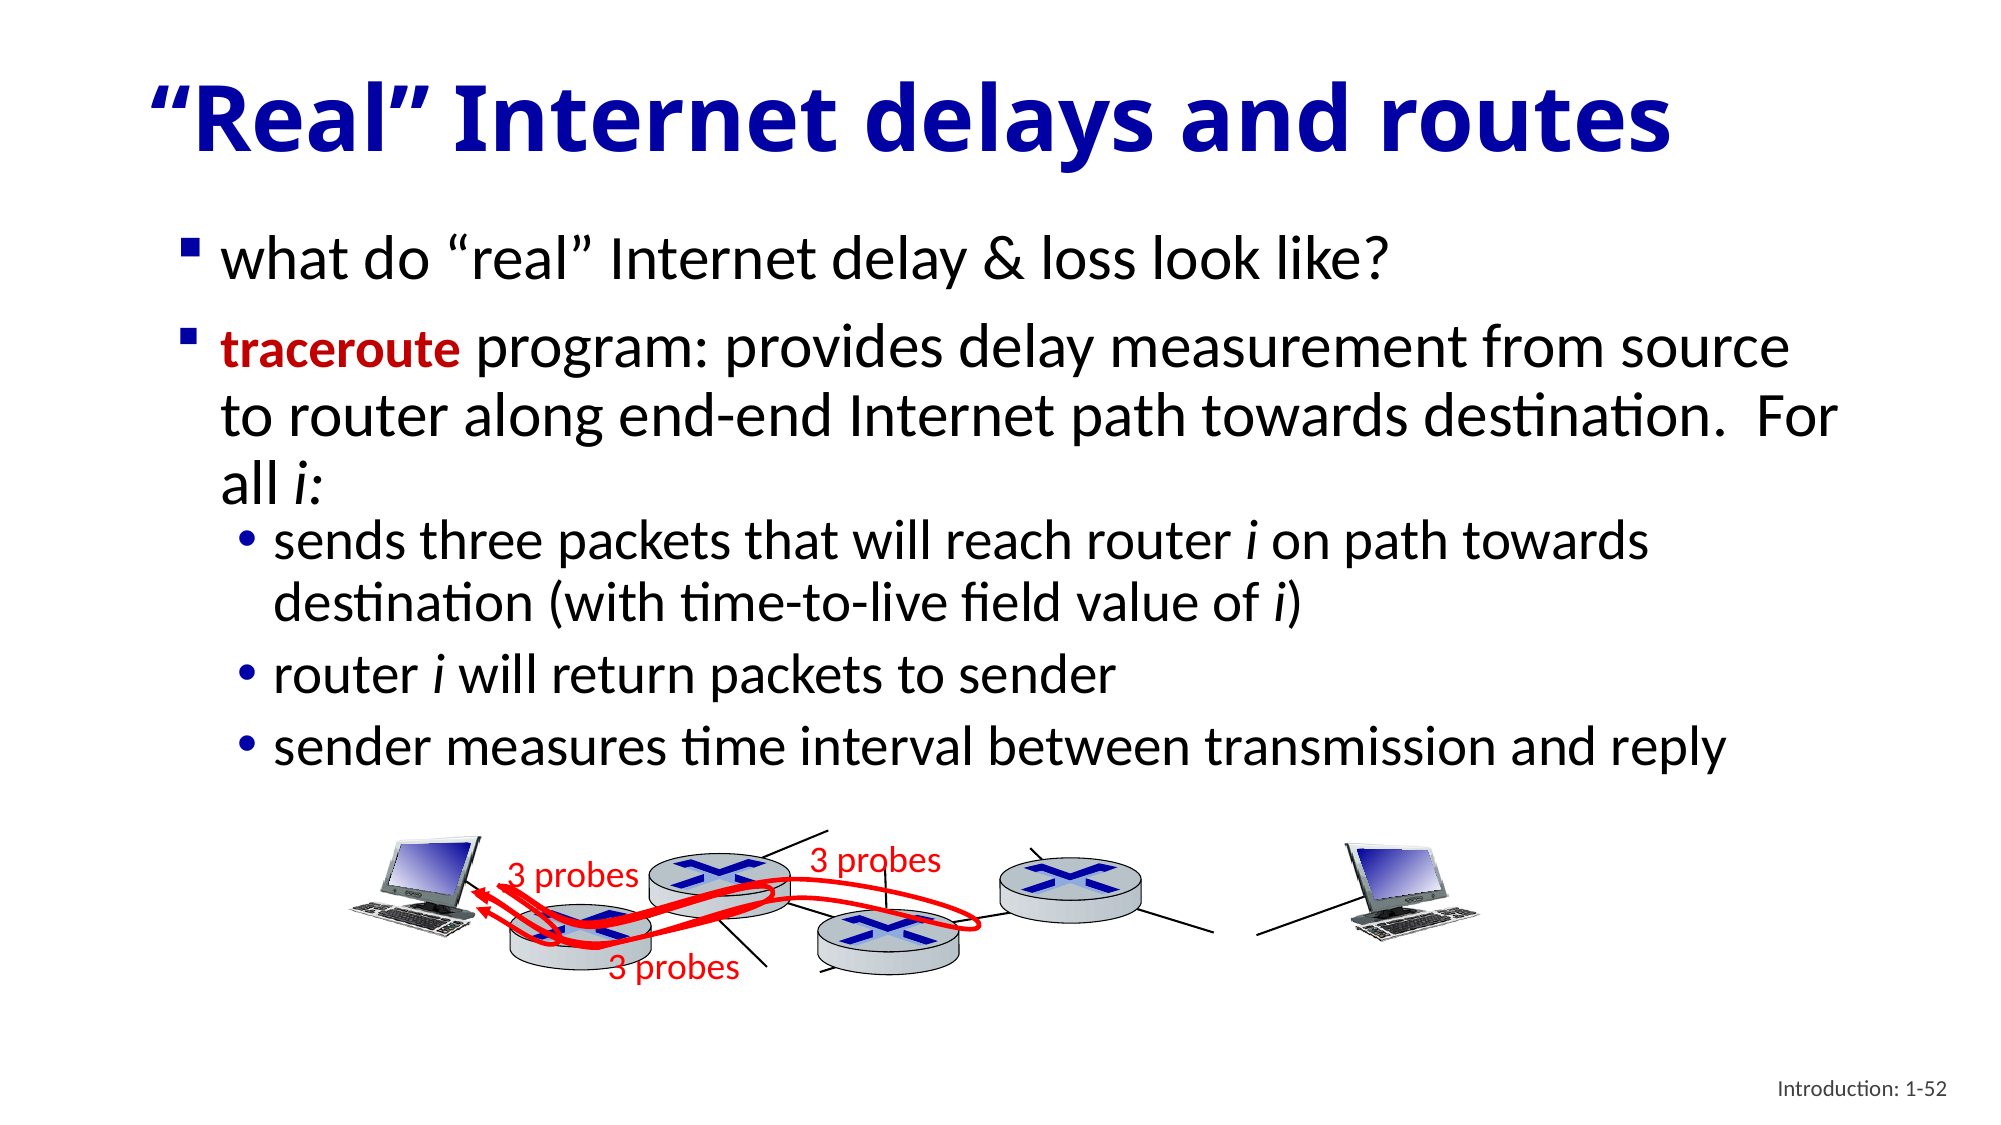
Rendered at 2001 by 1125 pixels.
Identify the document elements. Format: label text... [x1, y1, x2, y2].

text_box [486, 889, 536, 911]
text_box [486, 887, 494, 892]
text_box [791, 878, 955, 909]
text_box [649, 853, 791, 919]
text_box [959, 910, 980, 930]
text_box [501, 885, 537, 904]
text_box 3 probes [491, 842, 722, 903]
text_box [652, 919, 717, 935]
title “Real” Internet delays and routes [135, 47, 1861, 195]
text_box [317, 831, 486, 945]
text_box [817, 909, 959, 975]
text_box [1341, 838, 1514, 949]
text_box 3 probes [592, 934, 822, 995]
text_box what do “real” Internet delay & loss look like? traceroute program: provides delay measurement from source to router along end-end Internet path towards destination. For all i: [160, 217, 1858, 527]
slide_number Introduction: 1-52 [1512, 1056, 1963, 1117]
text_box [486, 898, 509, 925]
text_box sends three packets that will reach router i on path towards destination (with time-to-live field value of i) router i will return packets to sender sender measures time interval between transmission and reply [149, 503, 1846, 786]
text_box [999, 857, 1142, 924]
text_box 3 probes [794, 827, 1024, 888]
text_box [509, 904, 652, 970]
text_box [490, 884, 505, 892]
